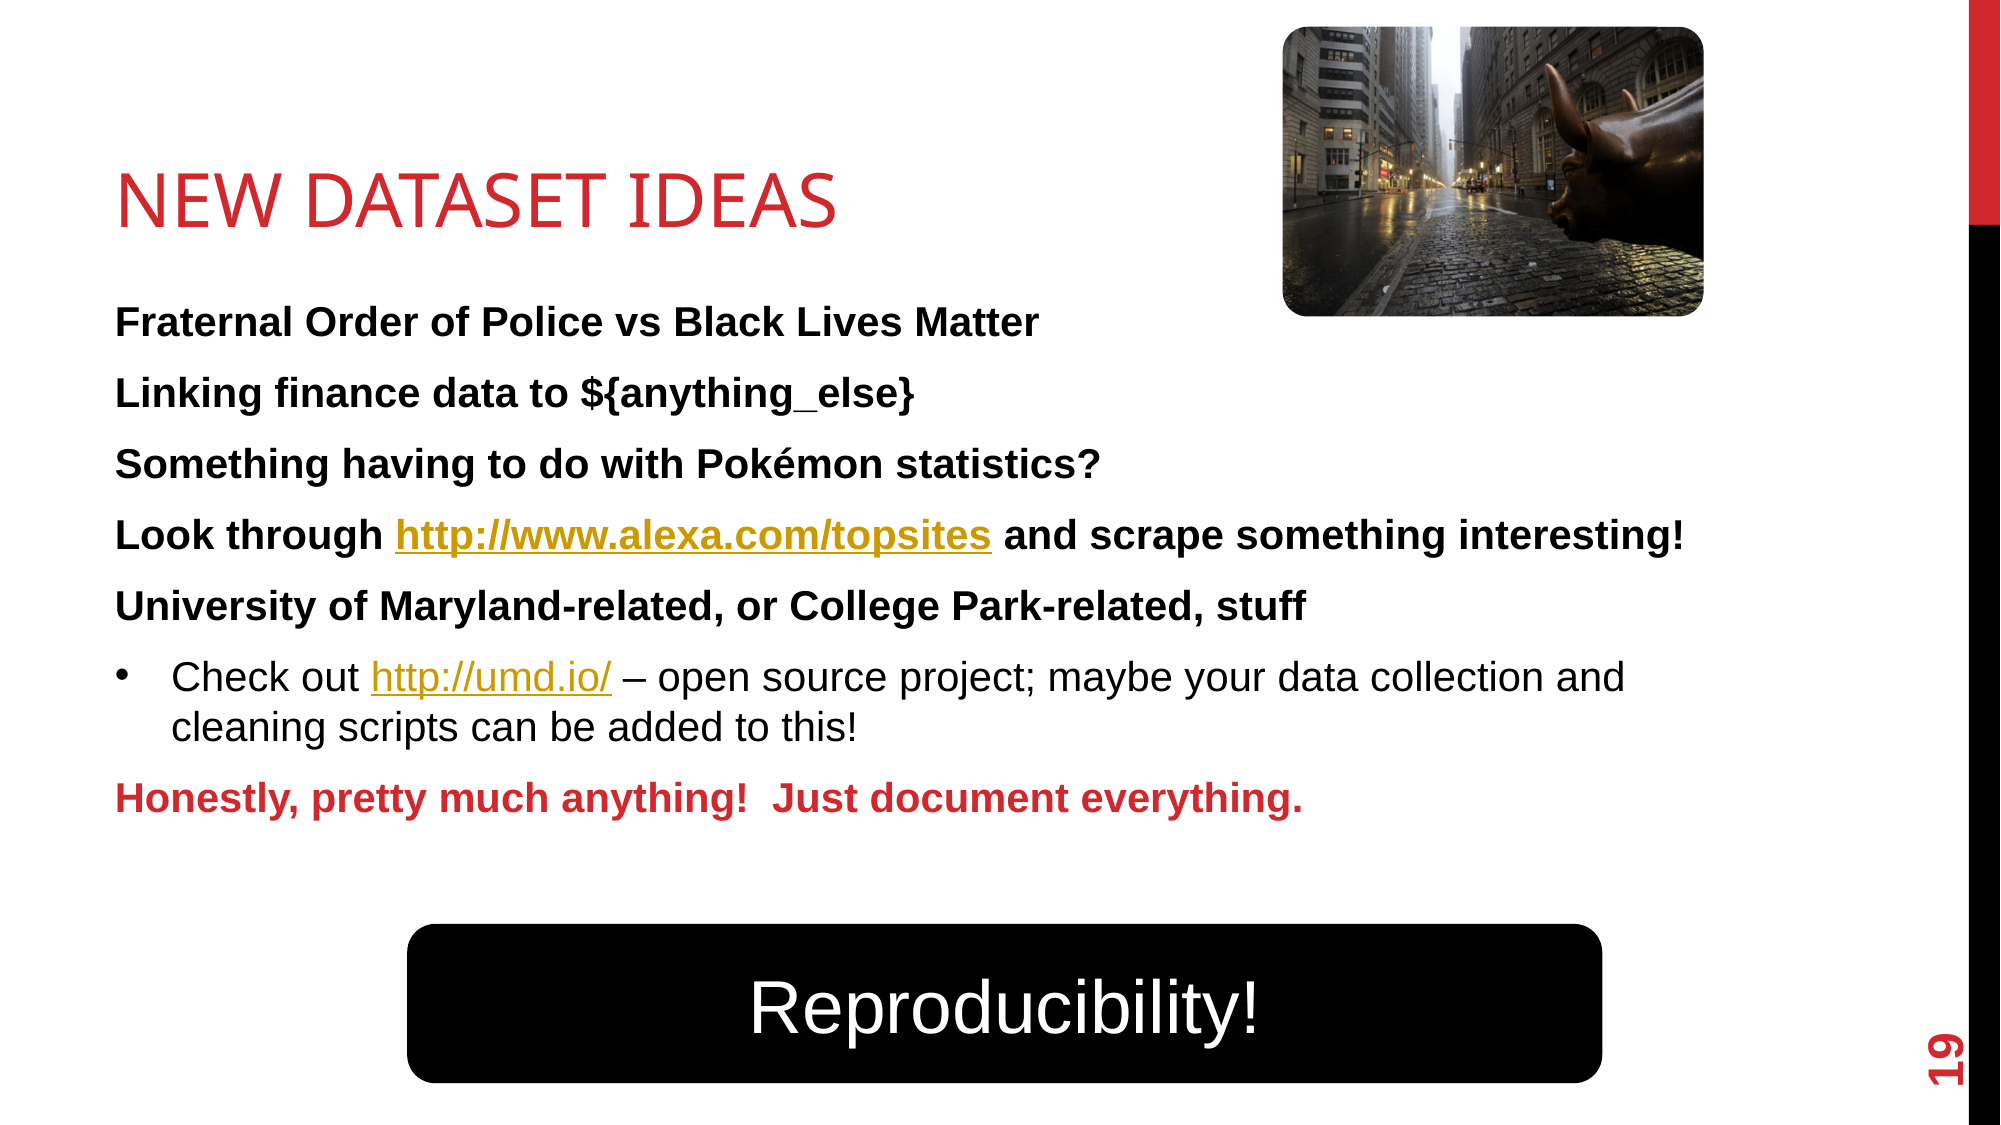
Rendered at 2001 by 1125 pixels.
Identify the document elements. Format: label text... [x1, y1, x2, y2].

slide_number <number> [1903, 887, 1984, 1104]
text_box [1282, 26, 1704, 317]
title NEW DATASET IDEAS [99, 25, 1367, 250]
list Fraternal Order of Police vs Black Lives Matter Linking finance data to ${anything_else} Something having to do with Pokémon statistics? Look through http://www.alexa.com/topsites and scrape something interesting! University of Maryland-related, or College Park-related, stuff Check out http://umd.io/ – open source project; maybe your data collection and cleaning scripts can be added to this! Honestly, pretty much anything! Just document everything. [99, 287, 1767, 1005]
text_box Reproducibility! [409, 926, 1600, 1081]
